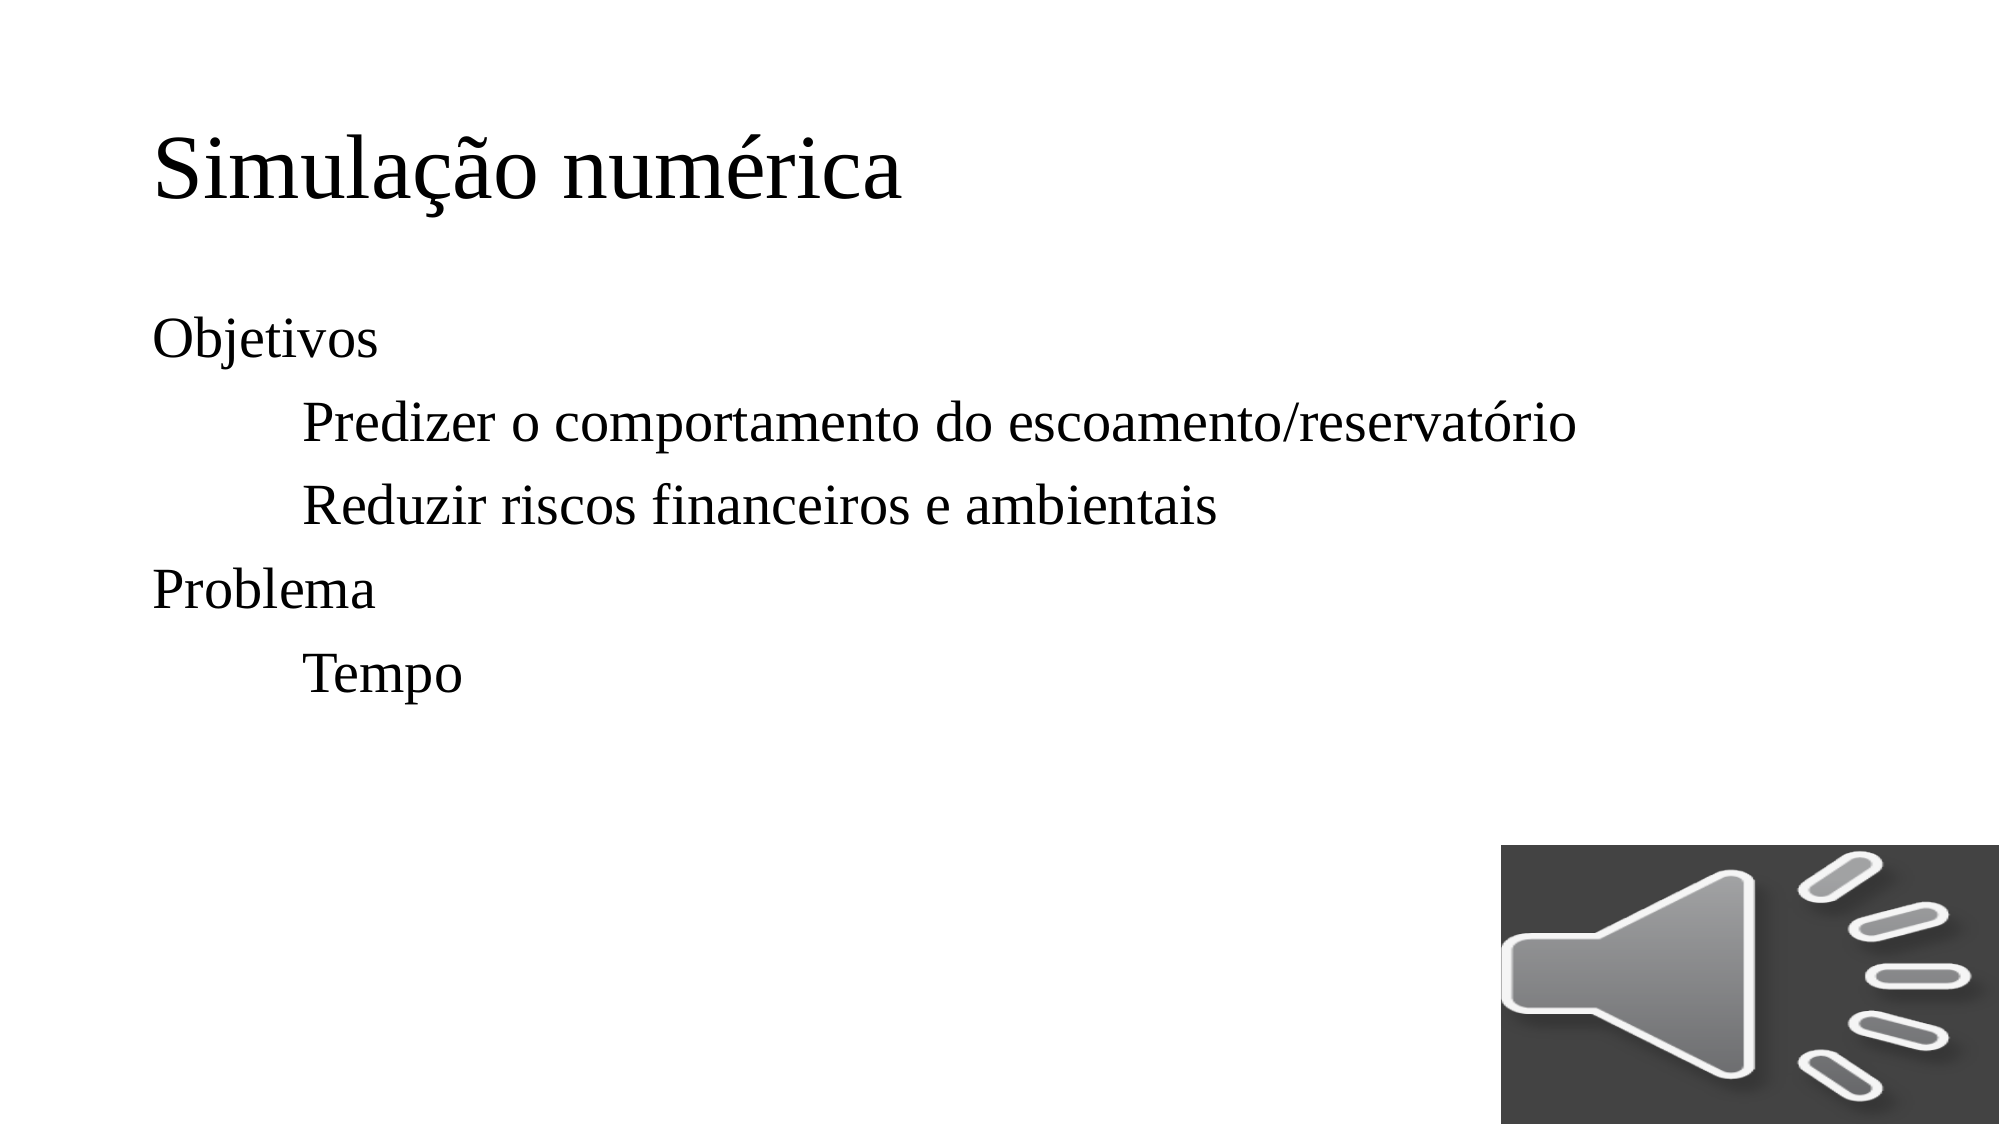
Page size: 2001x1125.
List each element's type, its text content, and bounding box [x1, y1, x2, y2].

list Objetivos Predizer o comportamento do escoamento/reservatório Reduzir riscos financeiros e ambientais Problema Tempo [137, 299, 1863, 1014]
picture [1499, 843, 2000, 1125]
title Simulação numérica [137, 59, 1863, 278]
